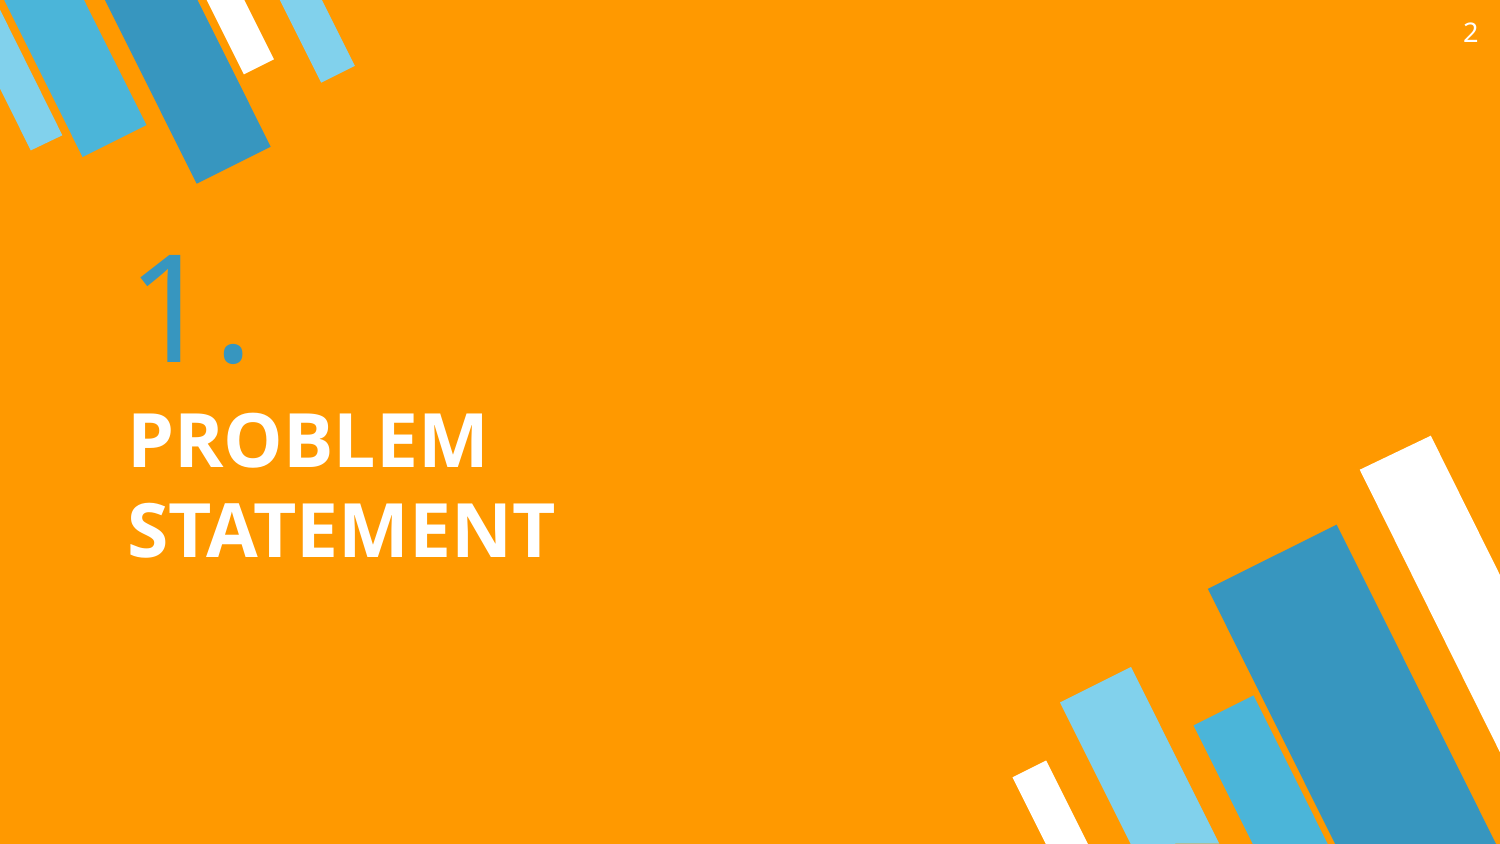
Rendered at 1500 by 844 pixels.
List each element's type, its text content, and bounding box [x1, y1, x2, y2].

title 1. PROBLEM STATEMENT [112, 397, 945, 588]
slide_number 2 [1403, 0, 1494, 65]
